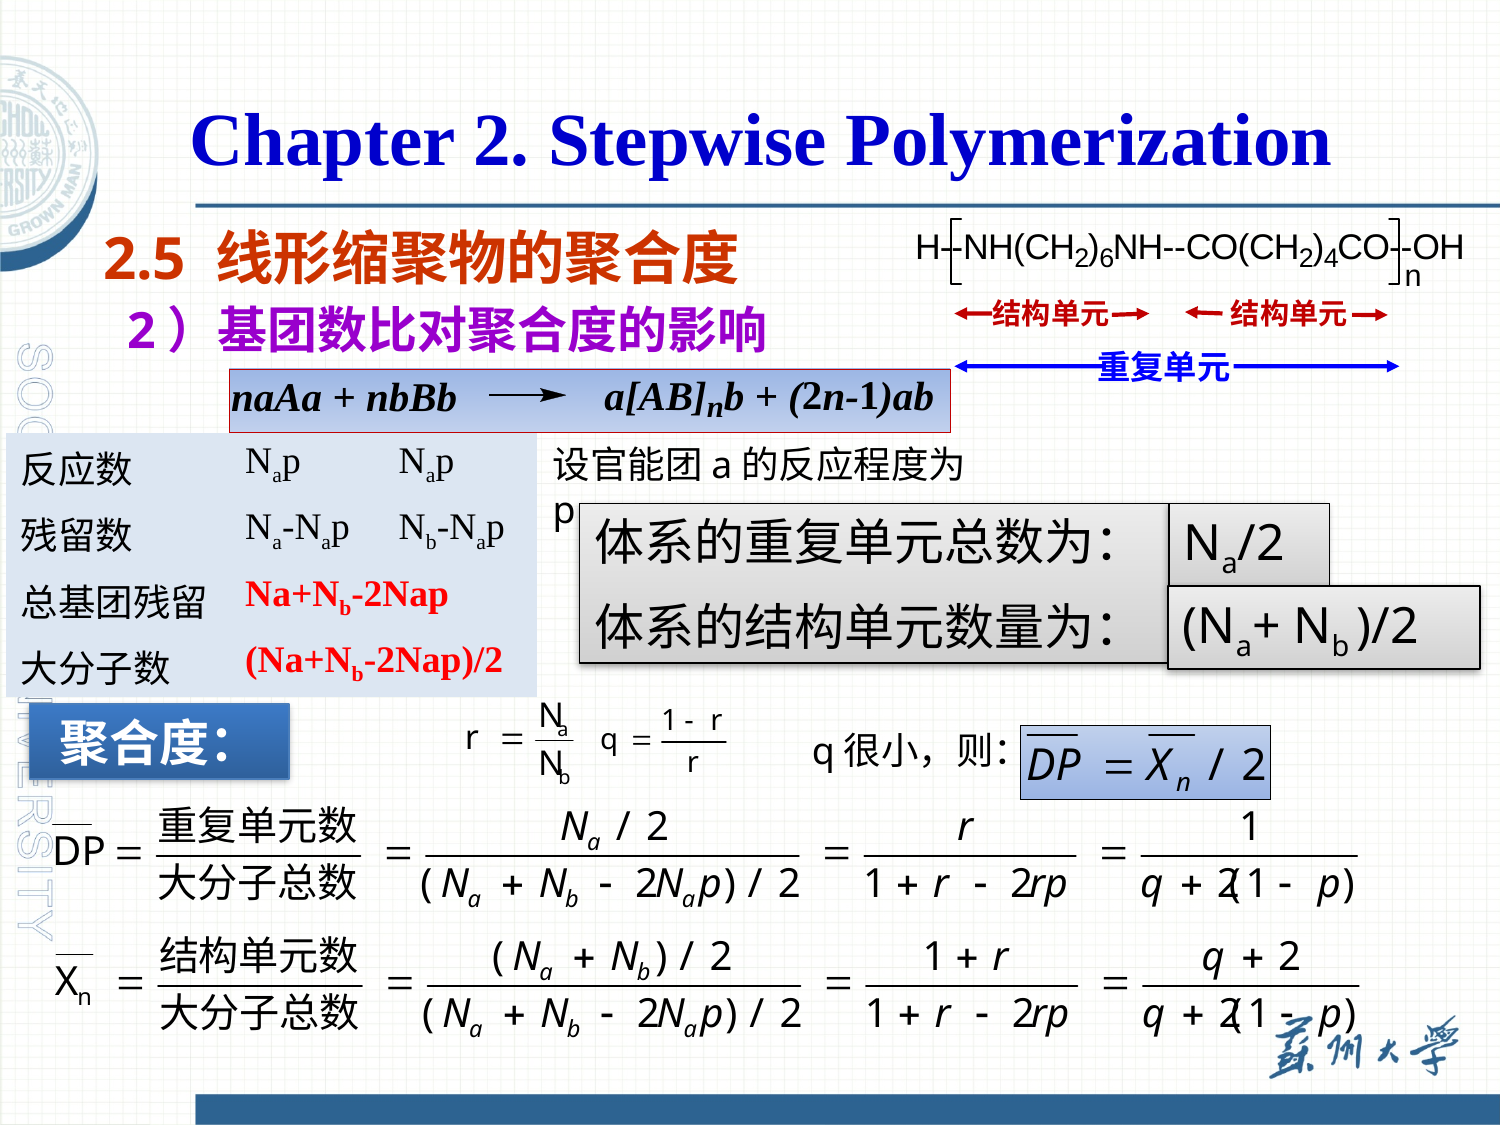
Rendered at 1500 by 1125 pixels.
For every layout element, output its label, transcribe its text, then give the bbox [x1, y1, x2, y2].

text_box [49, 928, 1368, 1047]
picture [0, 0, 1500, 1125]
table_header Nap [230, 441, 384, 499]
text_box 设官能团a的反应程度为p [537, 433, 1013, 539]
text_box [1019, 724, 1271, 799]
text_box 2）基团数比对聚合度的影响 [112, 290, 909, 369]
text_box 2.5 线形缩聚物的聚合度 [88, 213, 1459, 299]
table_cell (Na+Nb-2Nap)/2 [230, 631, 537, 697]
text_box (Na+ Nb )/2 [1167, 585, 1481, 670]
text_box 体系的重复单元总数为： 体系的结构单元数量为： [579, 503, 1165, 664]
table_header Nap [384, 441, 537, 499]
table_cell 大分子数 [6, 631, 230, 697]
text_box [45, 798, 1367, 917]
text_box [596, 699, 732, 779]
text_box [914, 216, 1465, 395]
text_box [228, 368, 951, 433]
table_cell Na-Nap [230, 499, 384, 565]
table_header 反应数 [6, 433, 230, 499]
text_box q很小，则： [797, 719, 1046, 780]
text_box Na/2 [1168, 503, 1330, 583]
table_cell 残留数 [6, 499, 230, 565]
text_box 聚合度： [29, 703, 290, 780]
table_cell Nb-Nap [384, 499, 537, 565]
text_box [459, 692, 580, 792]
table_cell Na+Nb-2Nap [230, 565, 537, 631]
table_cell 总基团残留 [6, 565, 230, 631]
text_box Chapter 2. Stepwise Polymerization [174, 82, 1349, 188]
